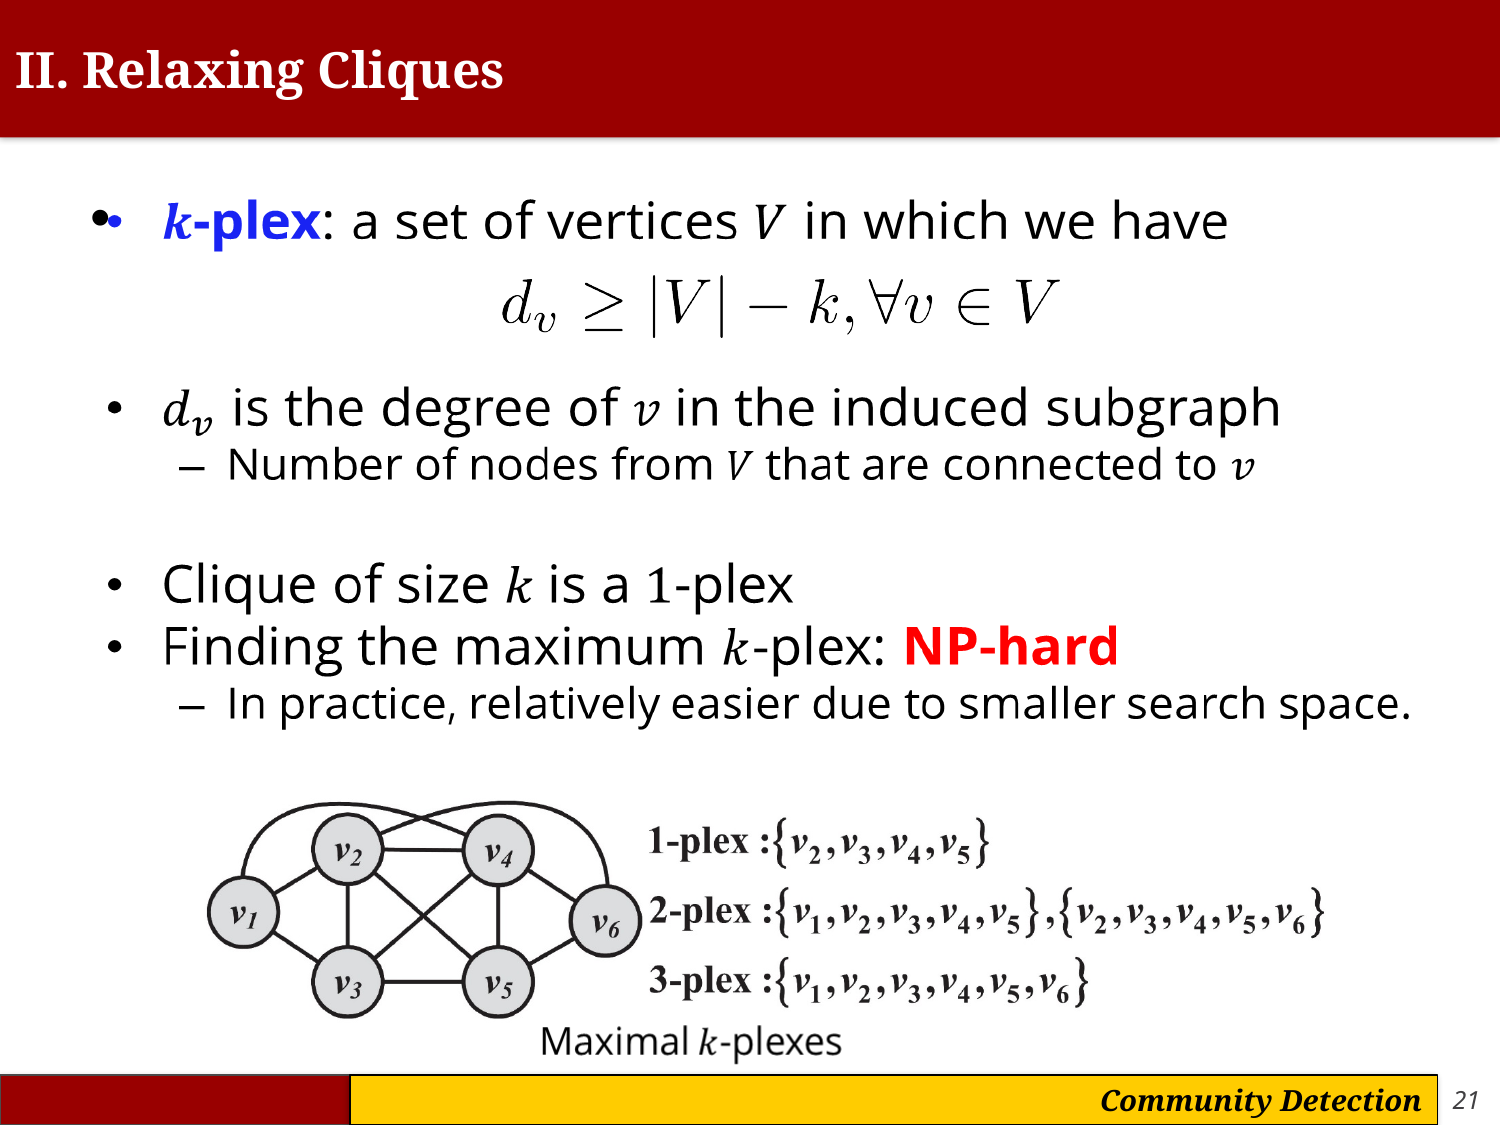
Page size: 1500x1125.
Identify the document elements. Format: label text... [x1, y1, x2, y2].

title II. Relaxing Cliques [0, 0, 1500, 138]
list [75, 174, 1488, 756]
picture [199, 787, 1332, 1027]
picture [502, 274, 1060, 338]
text_box [524, 1035, 1038, 1073]
